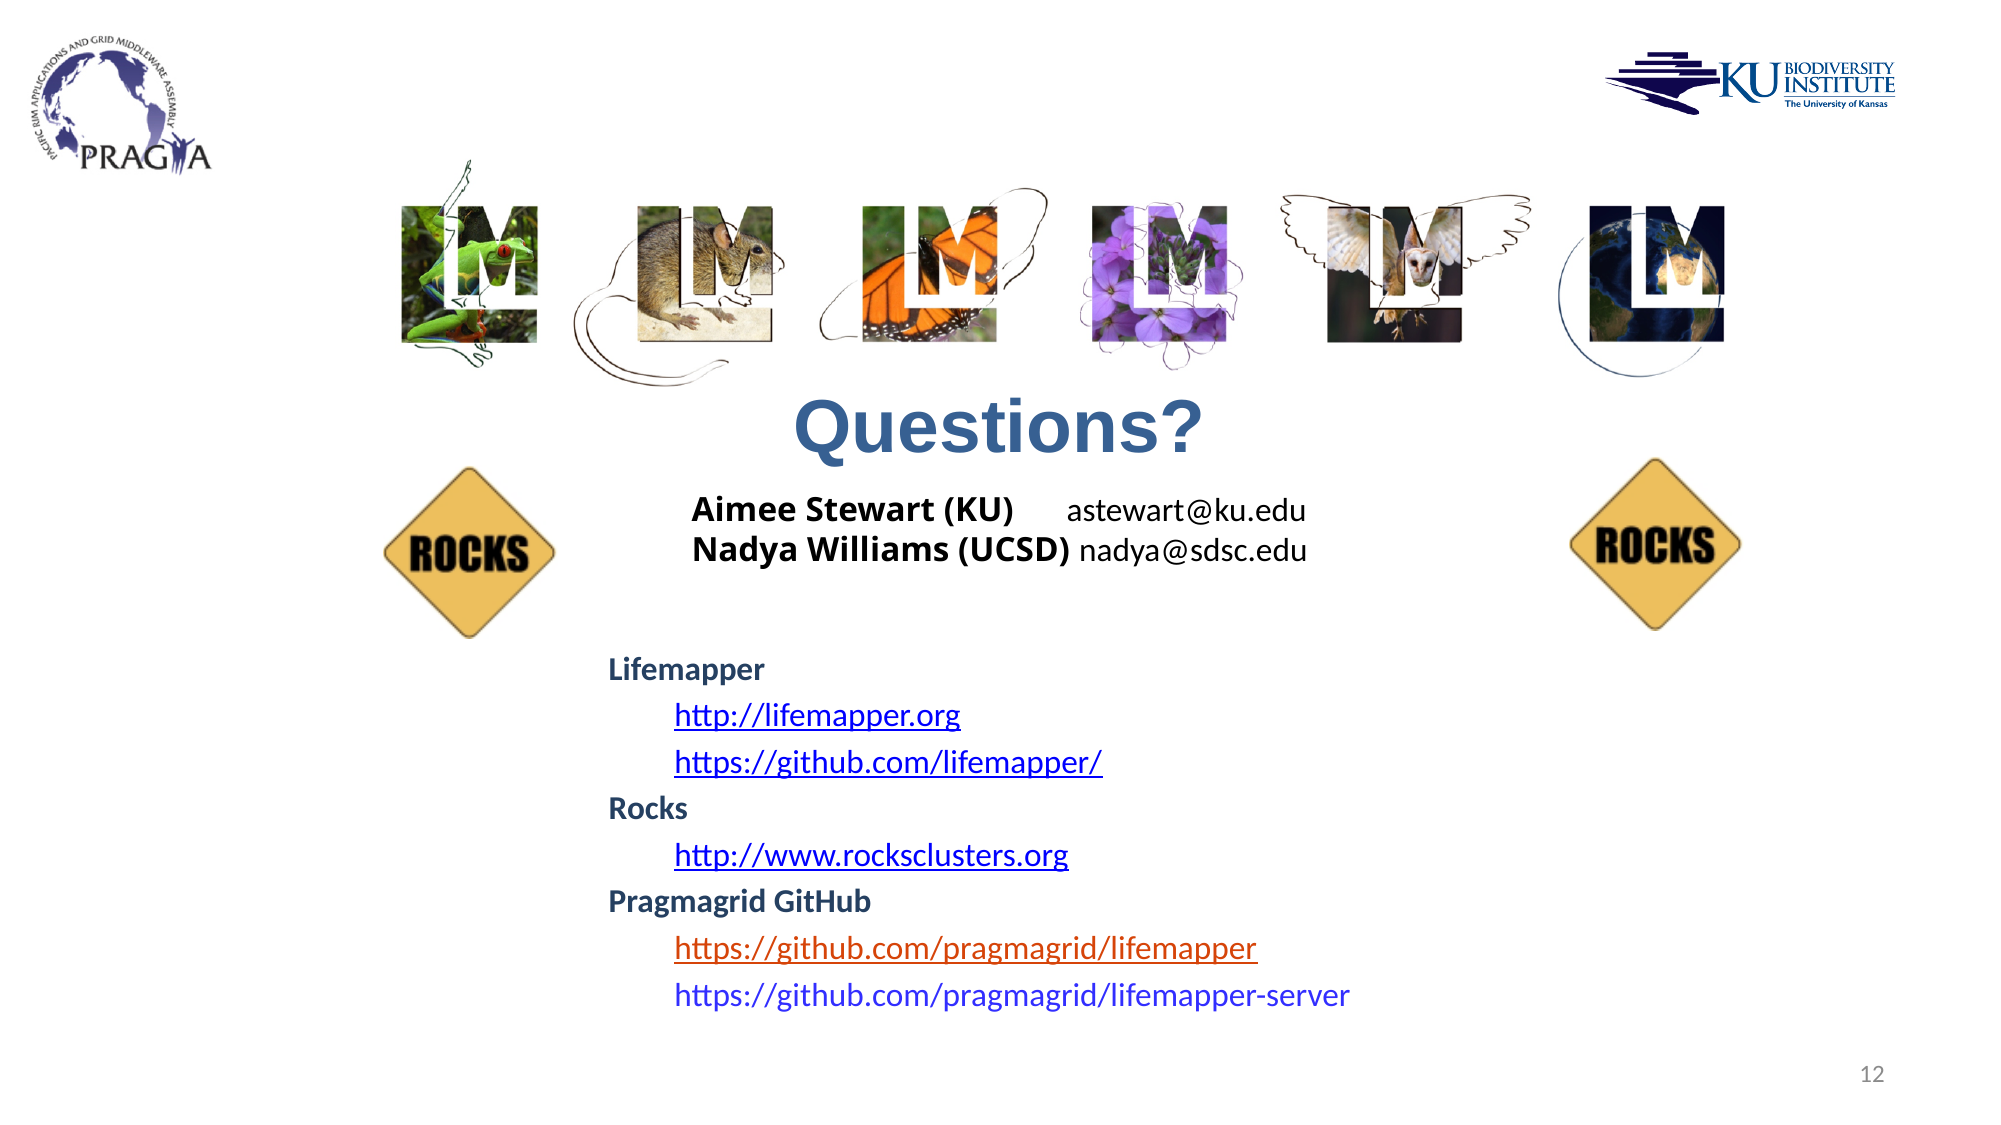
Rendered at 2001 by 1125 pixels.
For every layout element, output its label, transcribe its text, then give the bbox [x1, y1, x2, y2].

picture [383, 465, 558, 640]
slide_number 12 [1433, 1042, 1900, 1103]
picture [1605, 52, 1720, 115]
title Questions? [99, 328, 1900, 516]
picture [395, 158, 1728, 387]
text_box Lifemapper http://lifemapper.org https://github.com/lifemapper/ Rocks http://www.rocksclusters.org Pragmagrid GitHub https://github.com/pragmagrid/lifemapper https://github.com/pragmagrid/lifemapper-server [593, 639, 1407, 1067]
picture [1569, 456, 1744, 631]
picture [26, 31, 215, 178]
text_box Aimee Stewart (KU) astewart@ku.edu Nadya Williams (UCSD) nadya@sdsc.edu [676, 481, 1323, 576]
